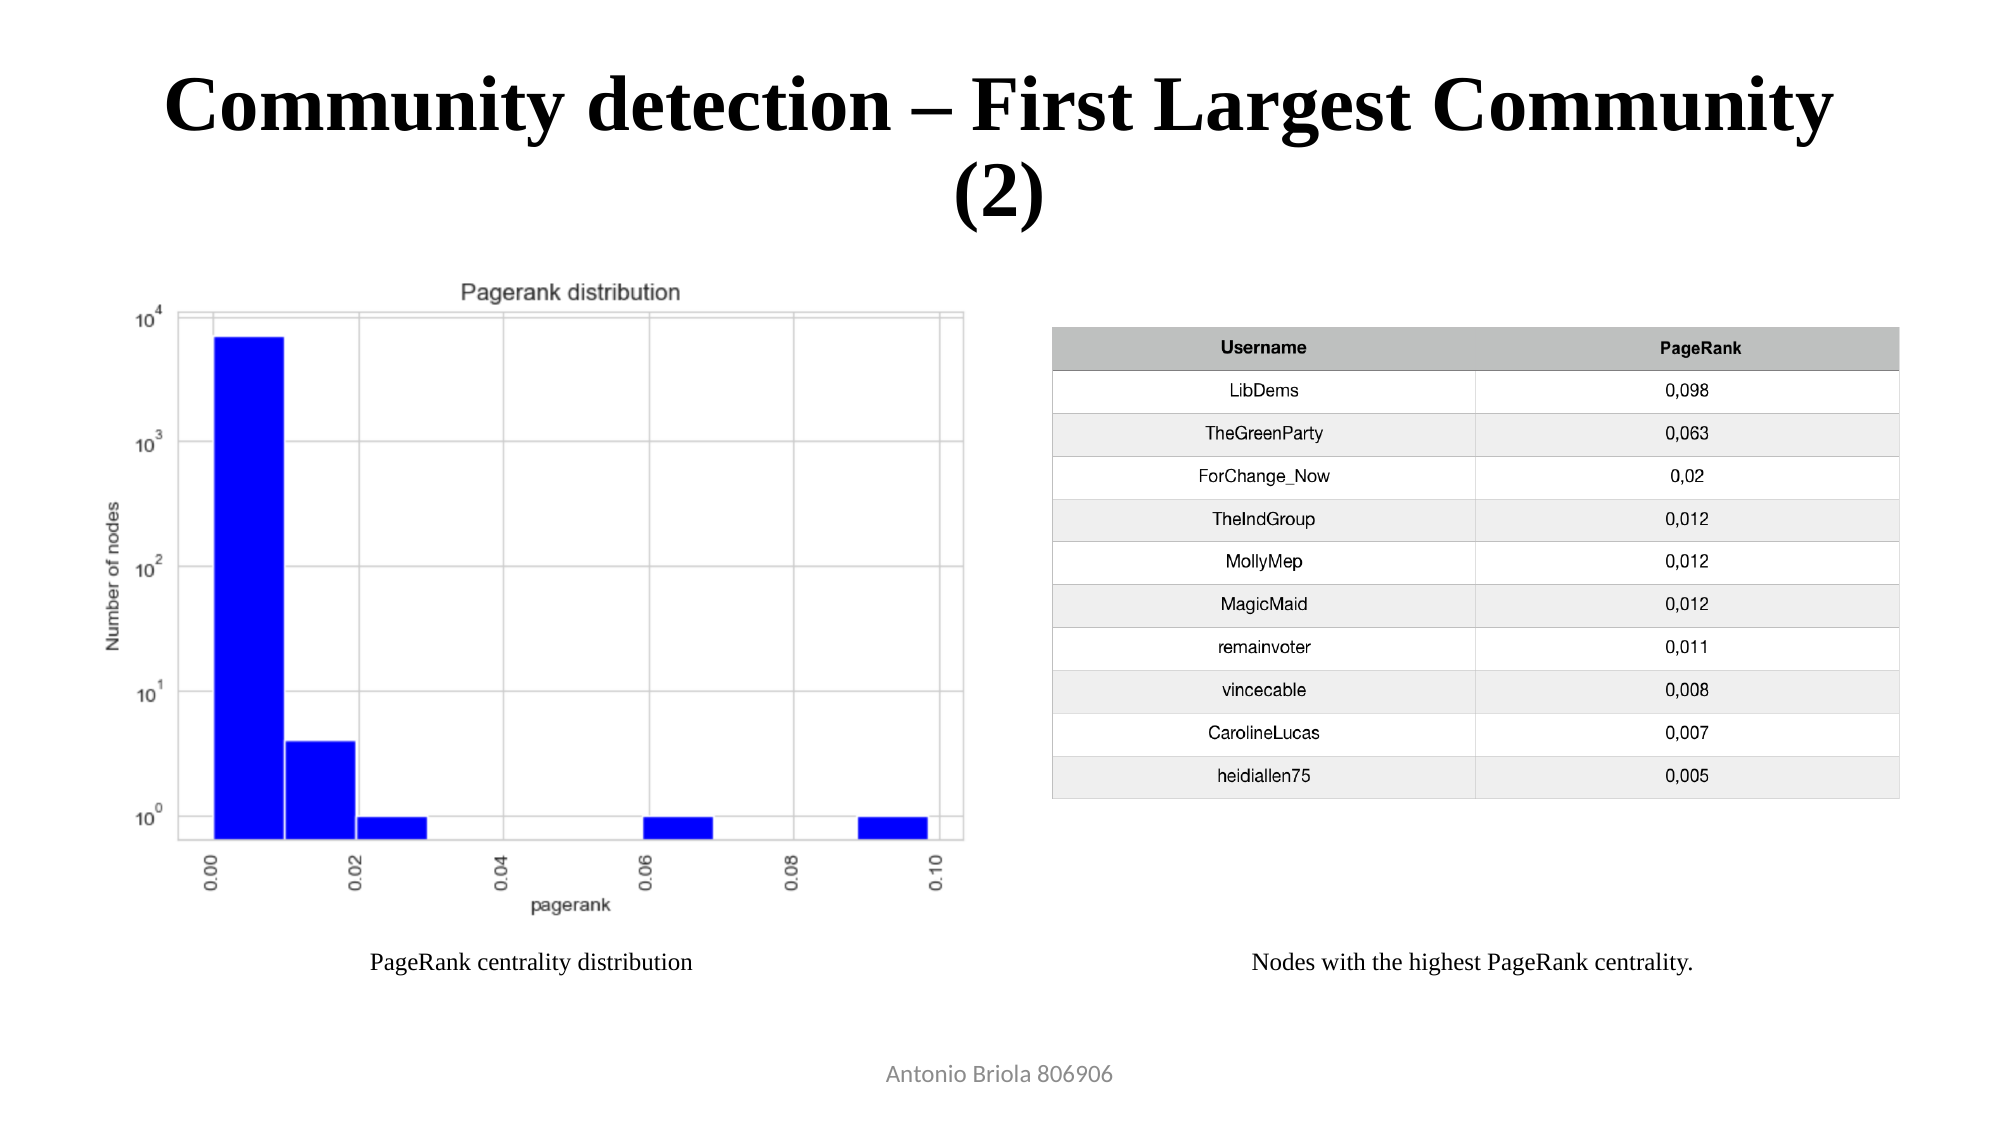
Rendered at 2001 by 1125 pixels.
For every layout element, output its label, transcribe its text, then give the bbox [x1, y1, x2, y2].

text_box Nodes with the highest PageRank centrality. [1119, 938, 1827, 984]
title Community detection – First Largest Community (2) [137, 55, 1863, 241]
picture [93, 269, 971, 926]
footer Antonio Briola 806906 [662, 1042, 1338, 1103]
text_box PageRank centrality distribution [177, 938, 886, 984]
picture [1039, 314, 1907, 811]
